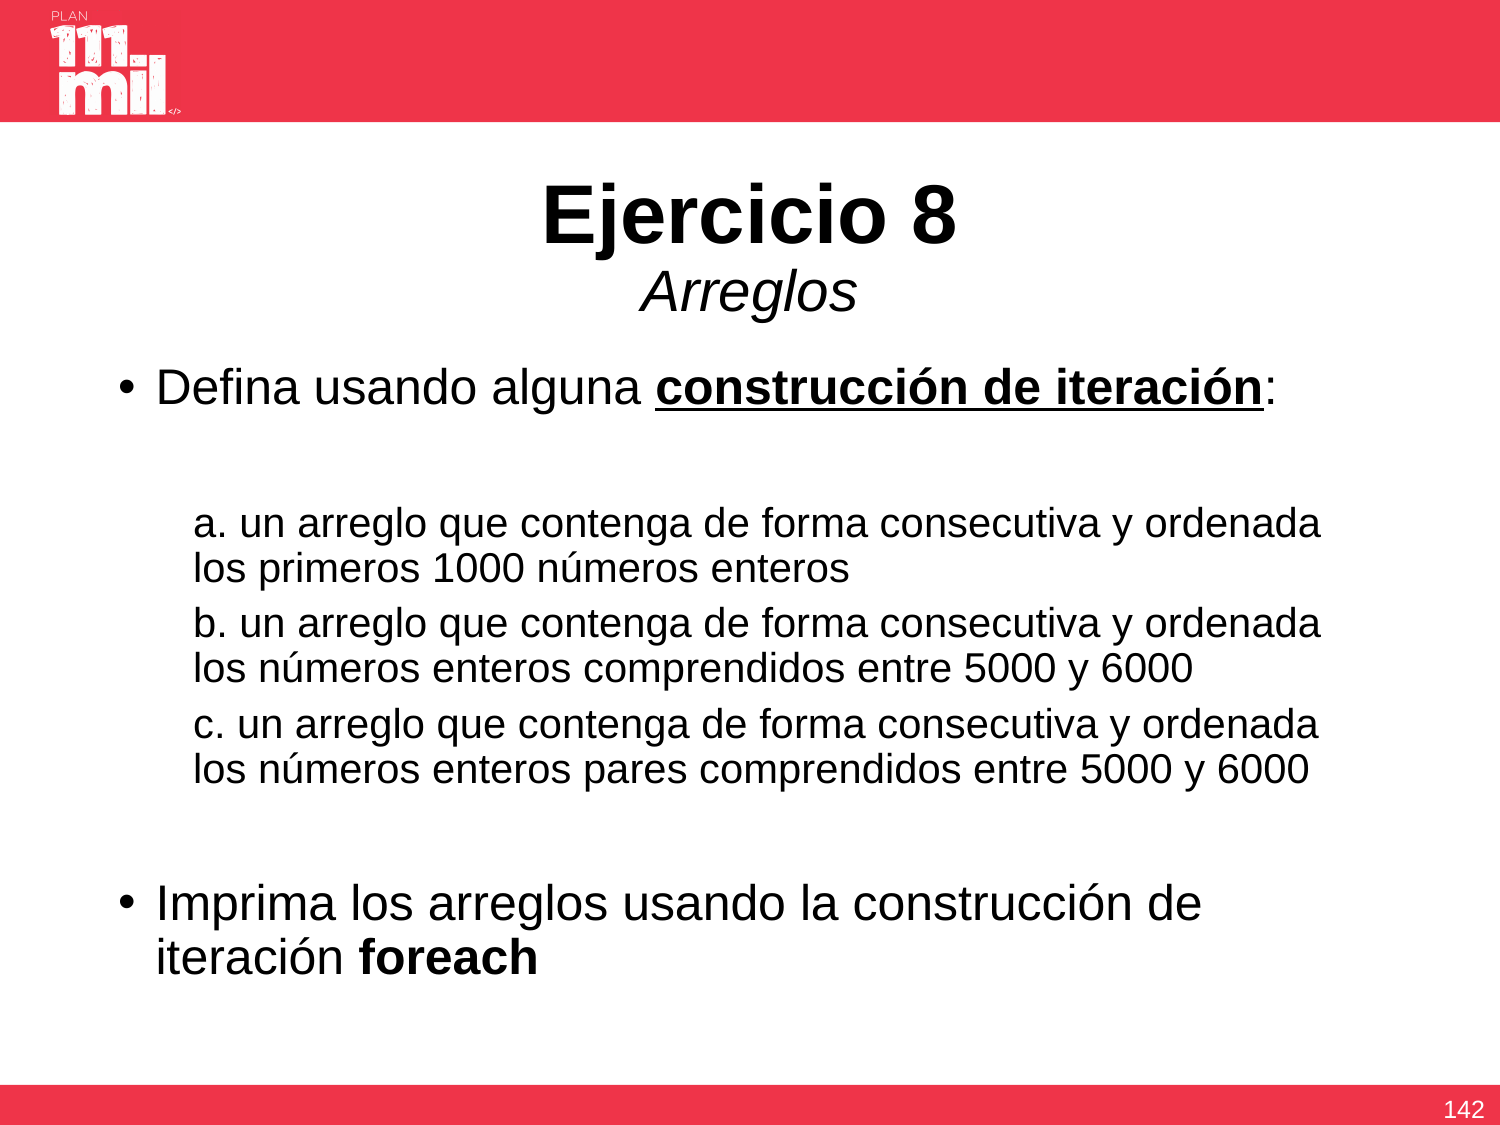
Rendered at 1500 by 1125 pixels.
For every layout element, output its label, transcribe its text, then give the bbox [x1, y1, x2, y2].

slide_number 141 [1162, 1078, 1500, 1125]
title Ejercicio 8 Arreglos [103, 147, 1397, 348]
list Defina usando alguna construcción de iteración: a. un arreglo que contenga de forma consecutiva y ordenada los primeros 1000 números enteros b. un arreglo que contenga de forma consecutiva y ordenada los números enteros comprendidos entre 5000 y 6000 c. un arreglo que contenga de forma consecutiva y ordenada los números enteros pares comprendidos entre 5000 y 6000 Imprima los arreglos usando la construcción de iteración foreach [103, 354, 1397, 1069]
